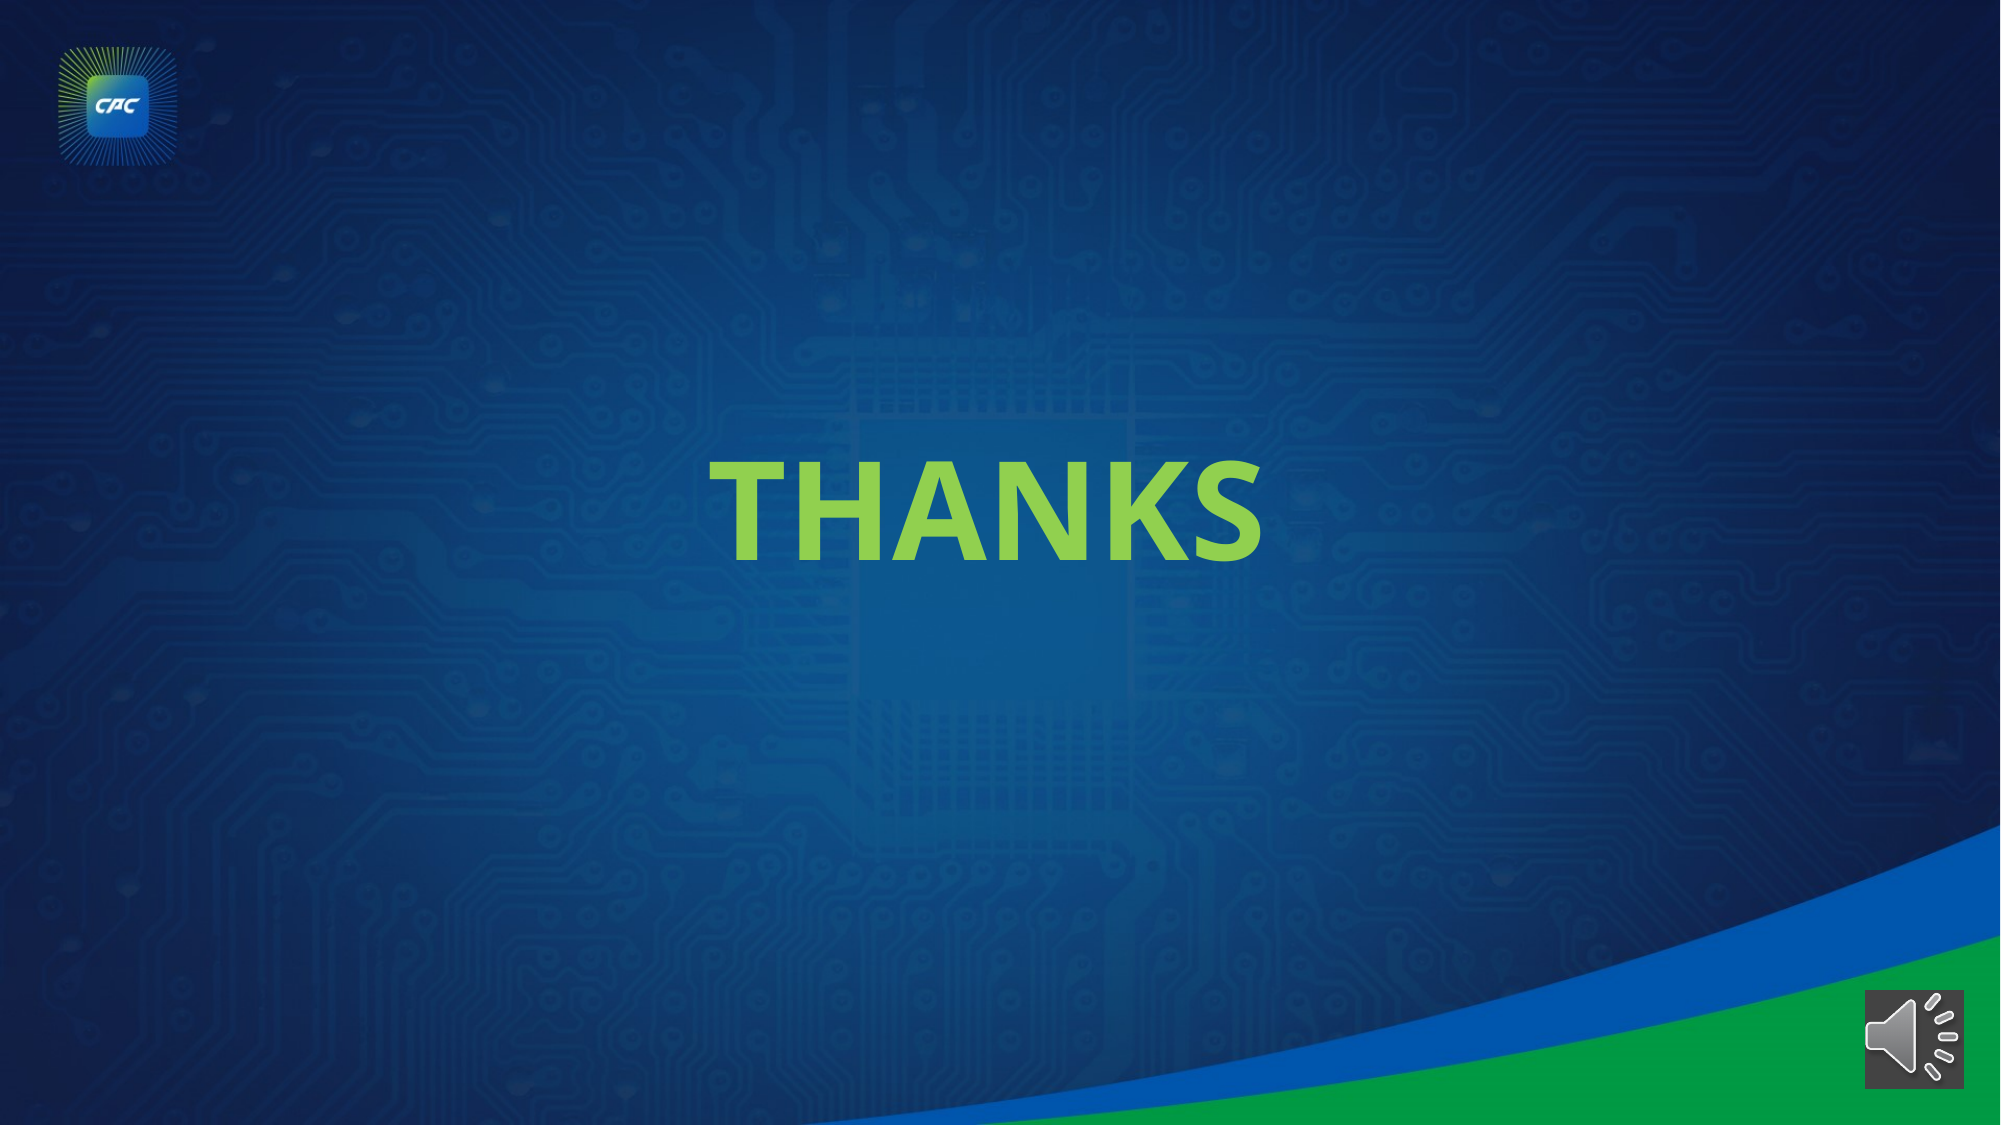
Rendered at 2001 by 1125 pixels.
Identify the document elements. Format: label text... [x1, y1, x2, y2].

picture [0, 0, 2001, 1125]
text_box THANKS [579, 415, 1395, 595]
